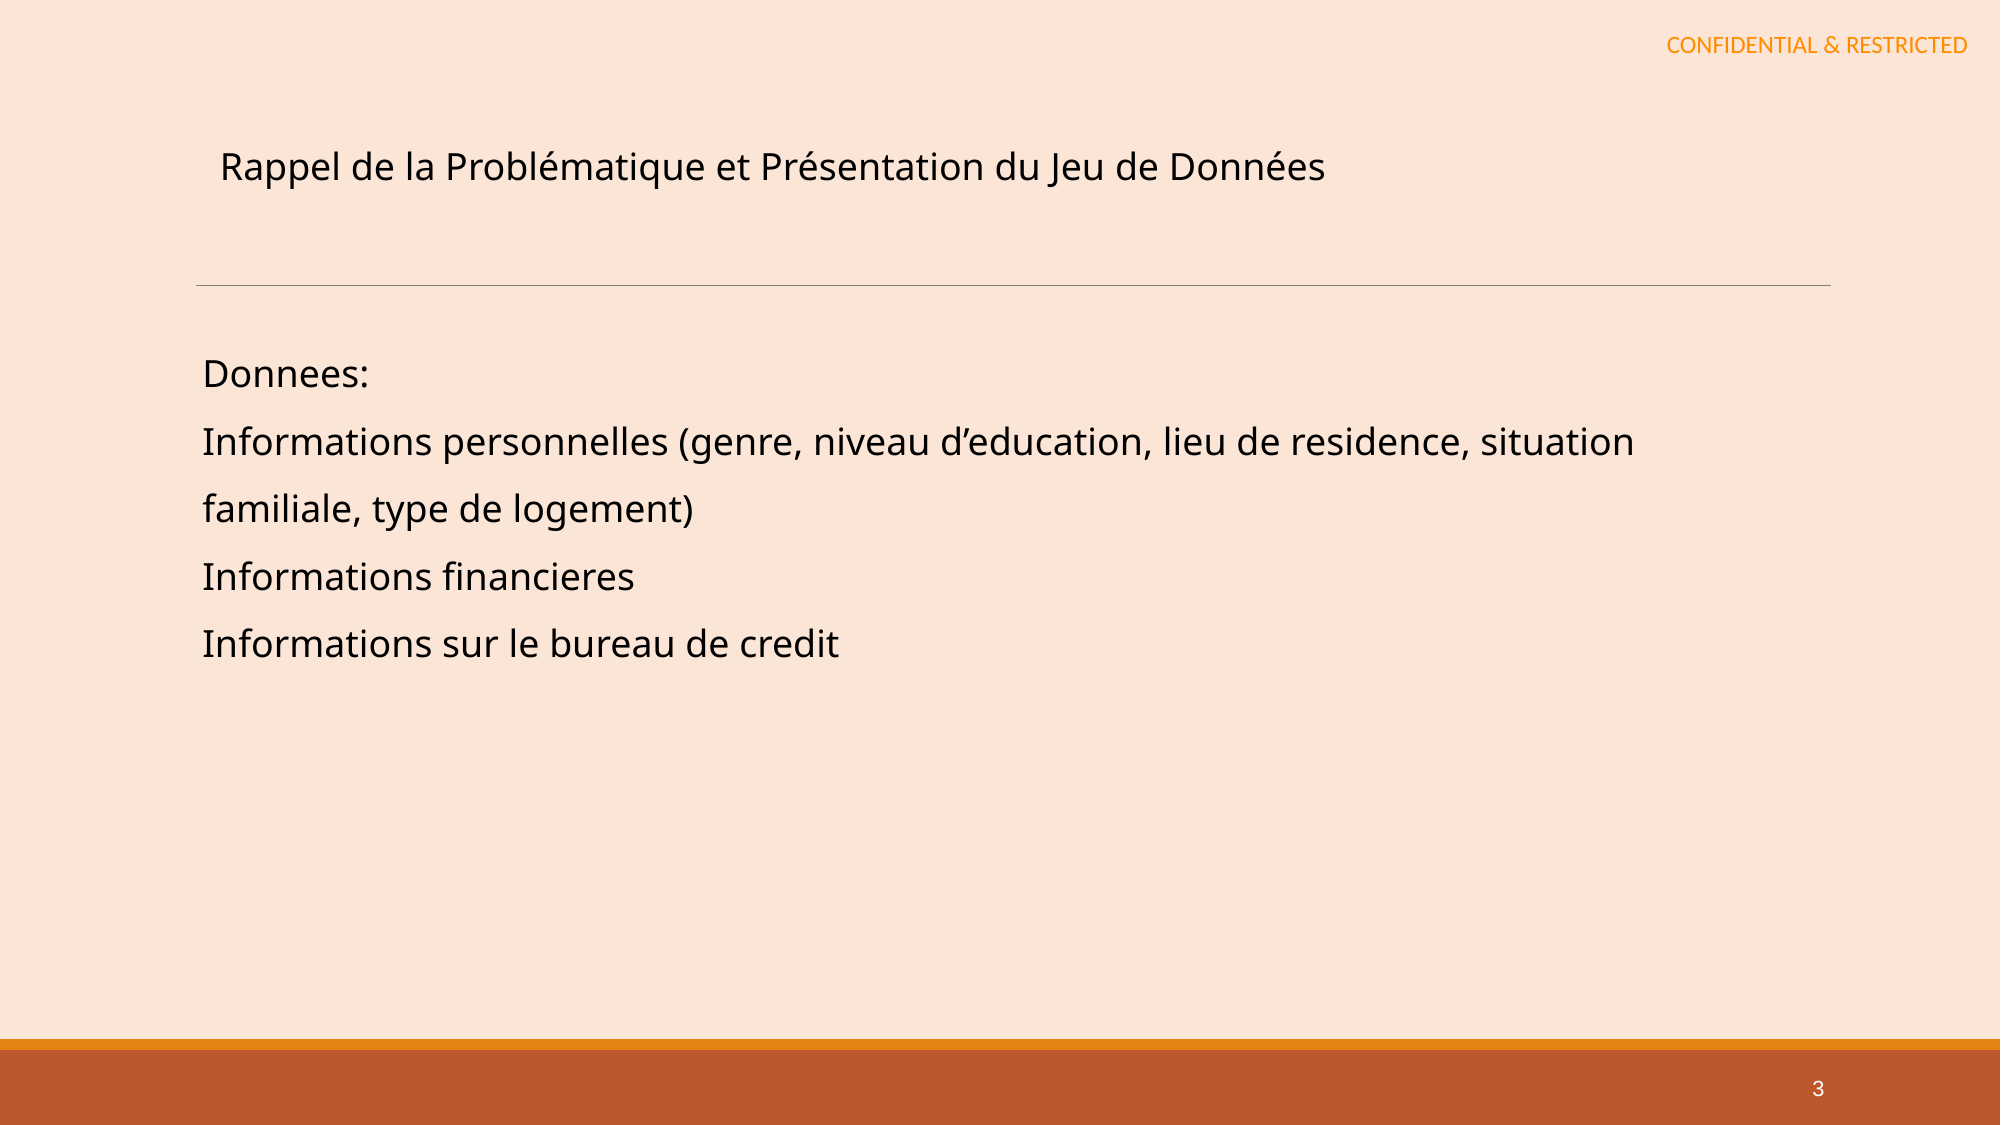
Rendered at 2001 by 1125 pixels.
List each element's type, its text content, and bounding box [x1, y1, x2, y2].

text_box Rappel de la Problématique et Présentation du Jeu de Données [205, 140, 1343, 197]
slide_number 3 [1624, 1059, 1840, 1120]
text_box Donnees: Informations personnelles (genre, niveau d’education, lieu de residence, situation familiale, type de logement) Informations financieres Informations sur le bureau de credit [187, 320, 1675, 808]
